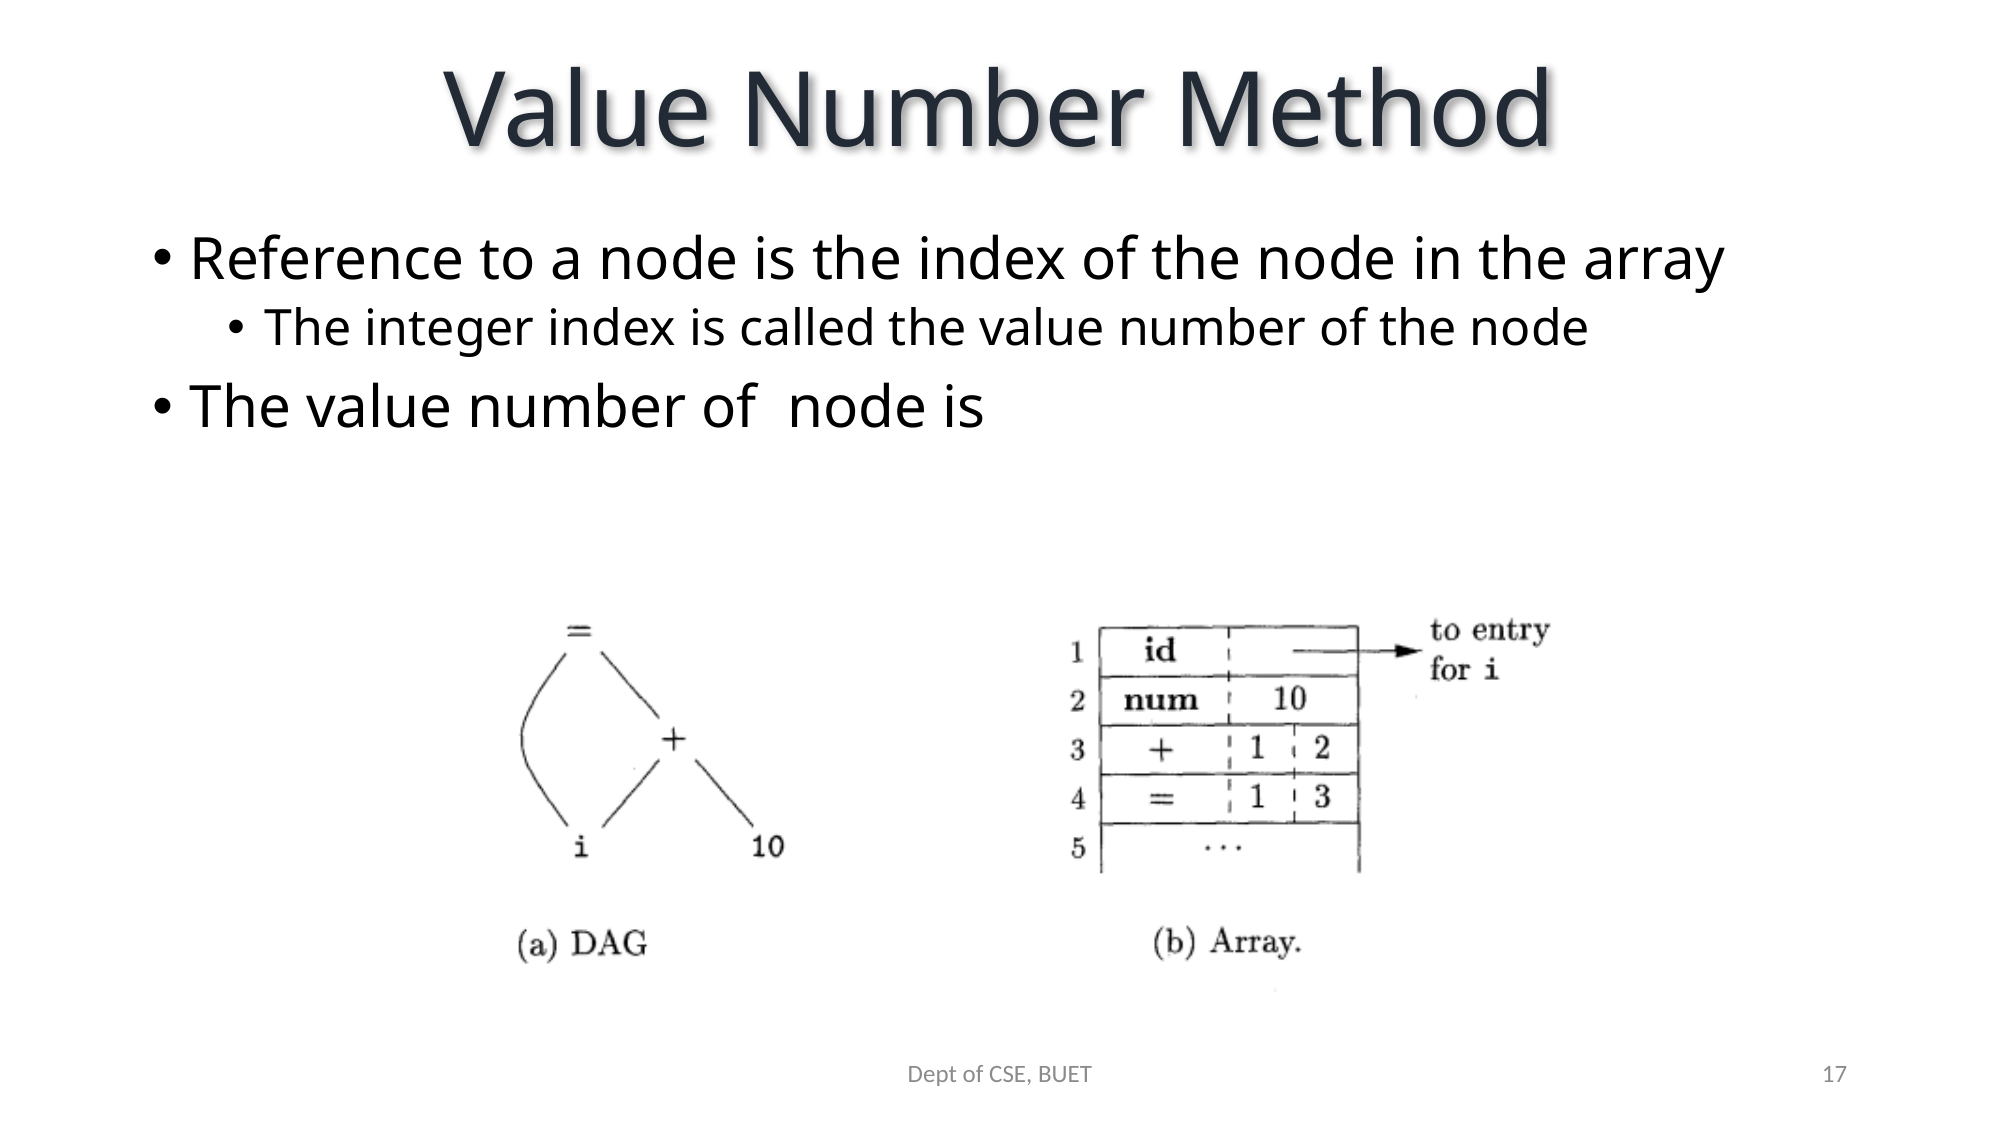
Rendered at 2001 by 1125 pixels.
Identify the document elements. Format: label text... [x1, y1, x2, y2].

footer Dept of CSE, BUET [662, 1042, 1338, 1103]
title Value Number Method [137, 3, 1863, 222]
slide_number 17 [1412, 1042, 1863, 1103]
picture [449, 586, 1577, 992]
